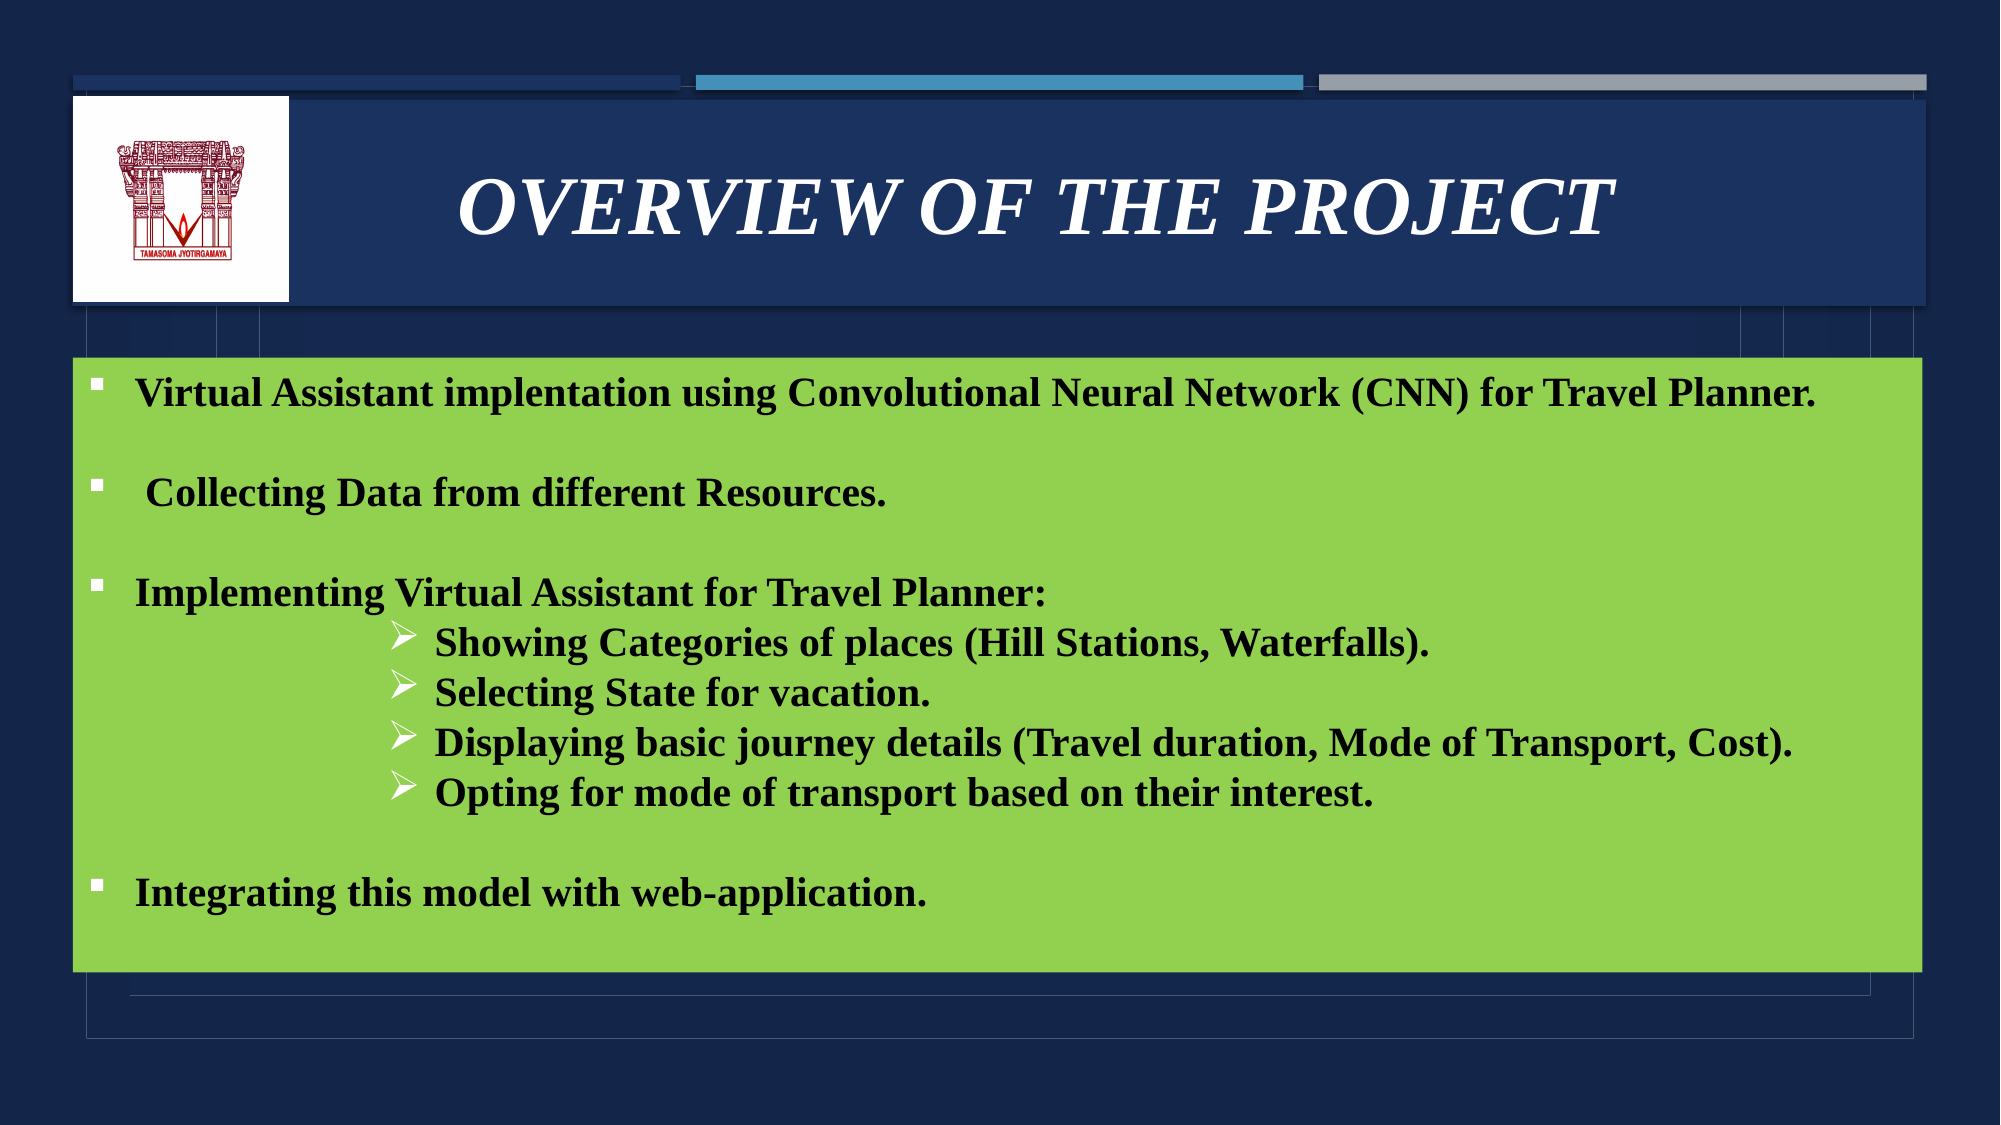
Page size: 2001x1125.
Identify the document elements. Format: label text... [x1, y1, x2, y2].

text_box Virtual Assistant implentation using Convolutional Neural Network (CNN) for Travel Planner. Collecting Data from different Resources. Implementing Virtual Assistant for Travel Planner: Showing Categories of places (Hill Stations, Waterfalls). Selecting State for vacation. Displaying basic journey details (Travel duration, Mode of Transport, Cost). Opting for mode of transport based on their interest. Integrating this model with web-application. [72, 357, 1923, 973]
picture [72, 96, 290, 303]
title OVERVIEW OF THE PROJECT [296, 119, 1904, 282]
